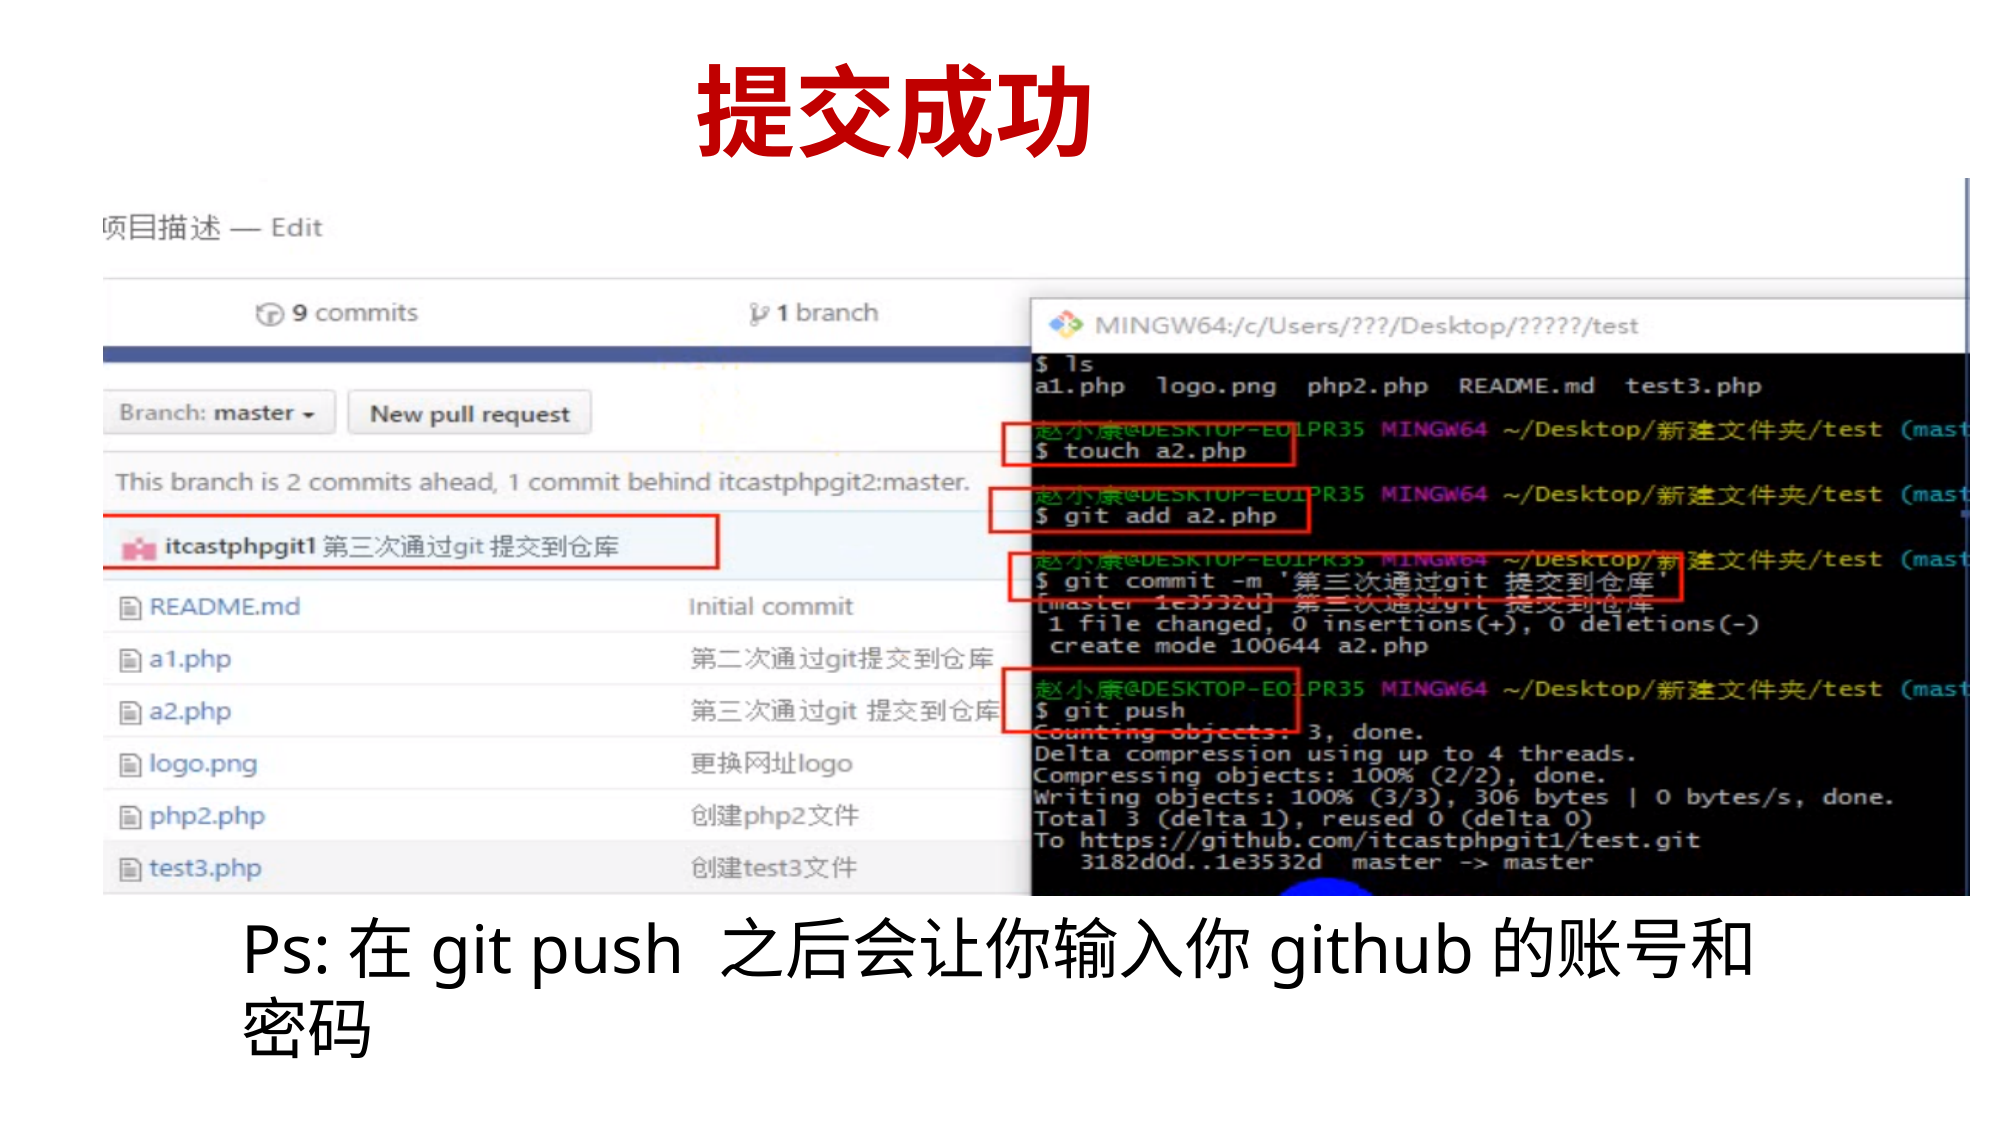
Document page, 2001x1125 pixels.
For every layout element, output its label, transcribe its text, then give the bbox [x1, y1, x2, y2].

text_box 提交成功 [681, 42, 1151, 178]
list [103, 178, 1970, 896]
text_box Ps:在git push 之后会让你输入你github的账号和密码 [226, 900, 1808, 1125]
